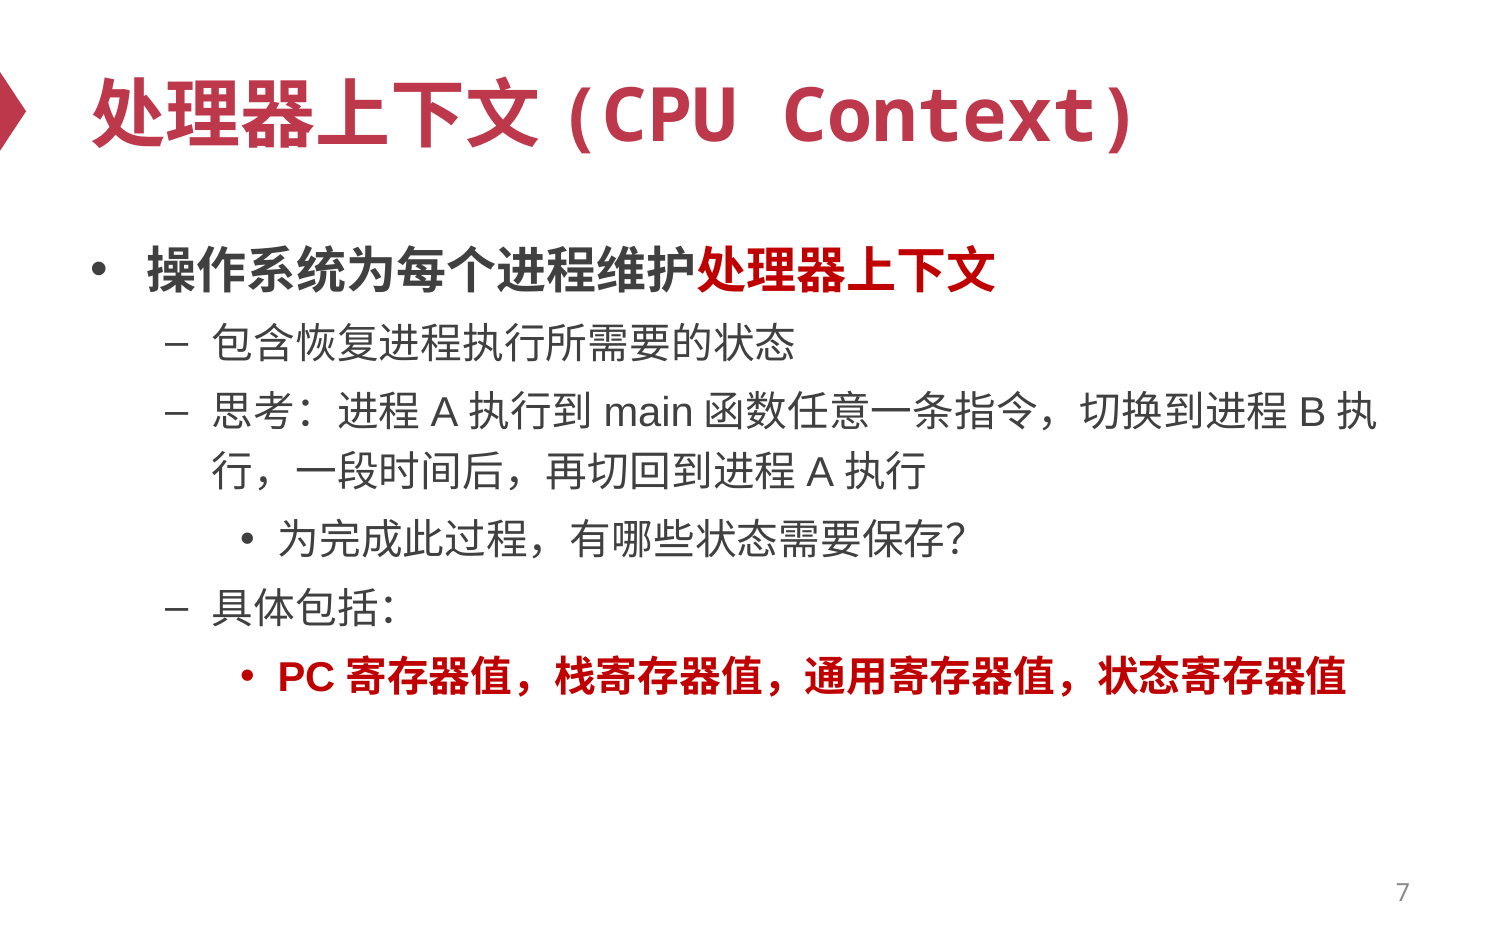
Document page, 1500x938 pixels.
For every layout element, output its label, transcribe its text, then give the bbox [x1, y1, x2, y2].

title 处理器上下文(CPU Context) [75, 37, 1425, 186]
list 操作系统为每个进程维护处理器上下文 包含恢复进程执行所需要的状态 思考：进程A执行到main函数任意一条指令，切换到进程B执行，一段时间后，再切回到进程A执行 为完成此过程，有哪些状态需要保存？ 具体包括： PC寄存器值，栈寄存器值，通用寄存器值，状态寄存器值 [75, 218, 1425, 900]
slide_number 7 [1074, 868, 1425, 919]
